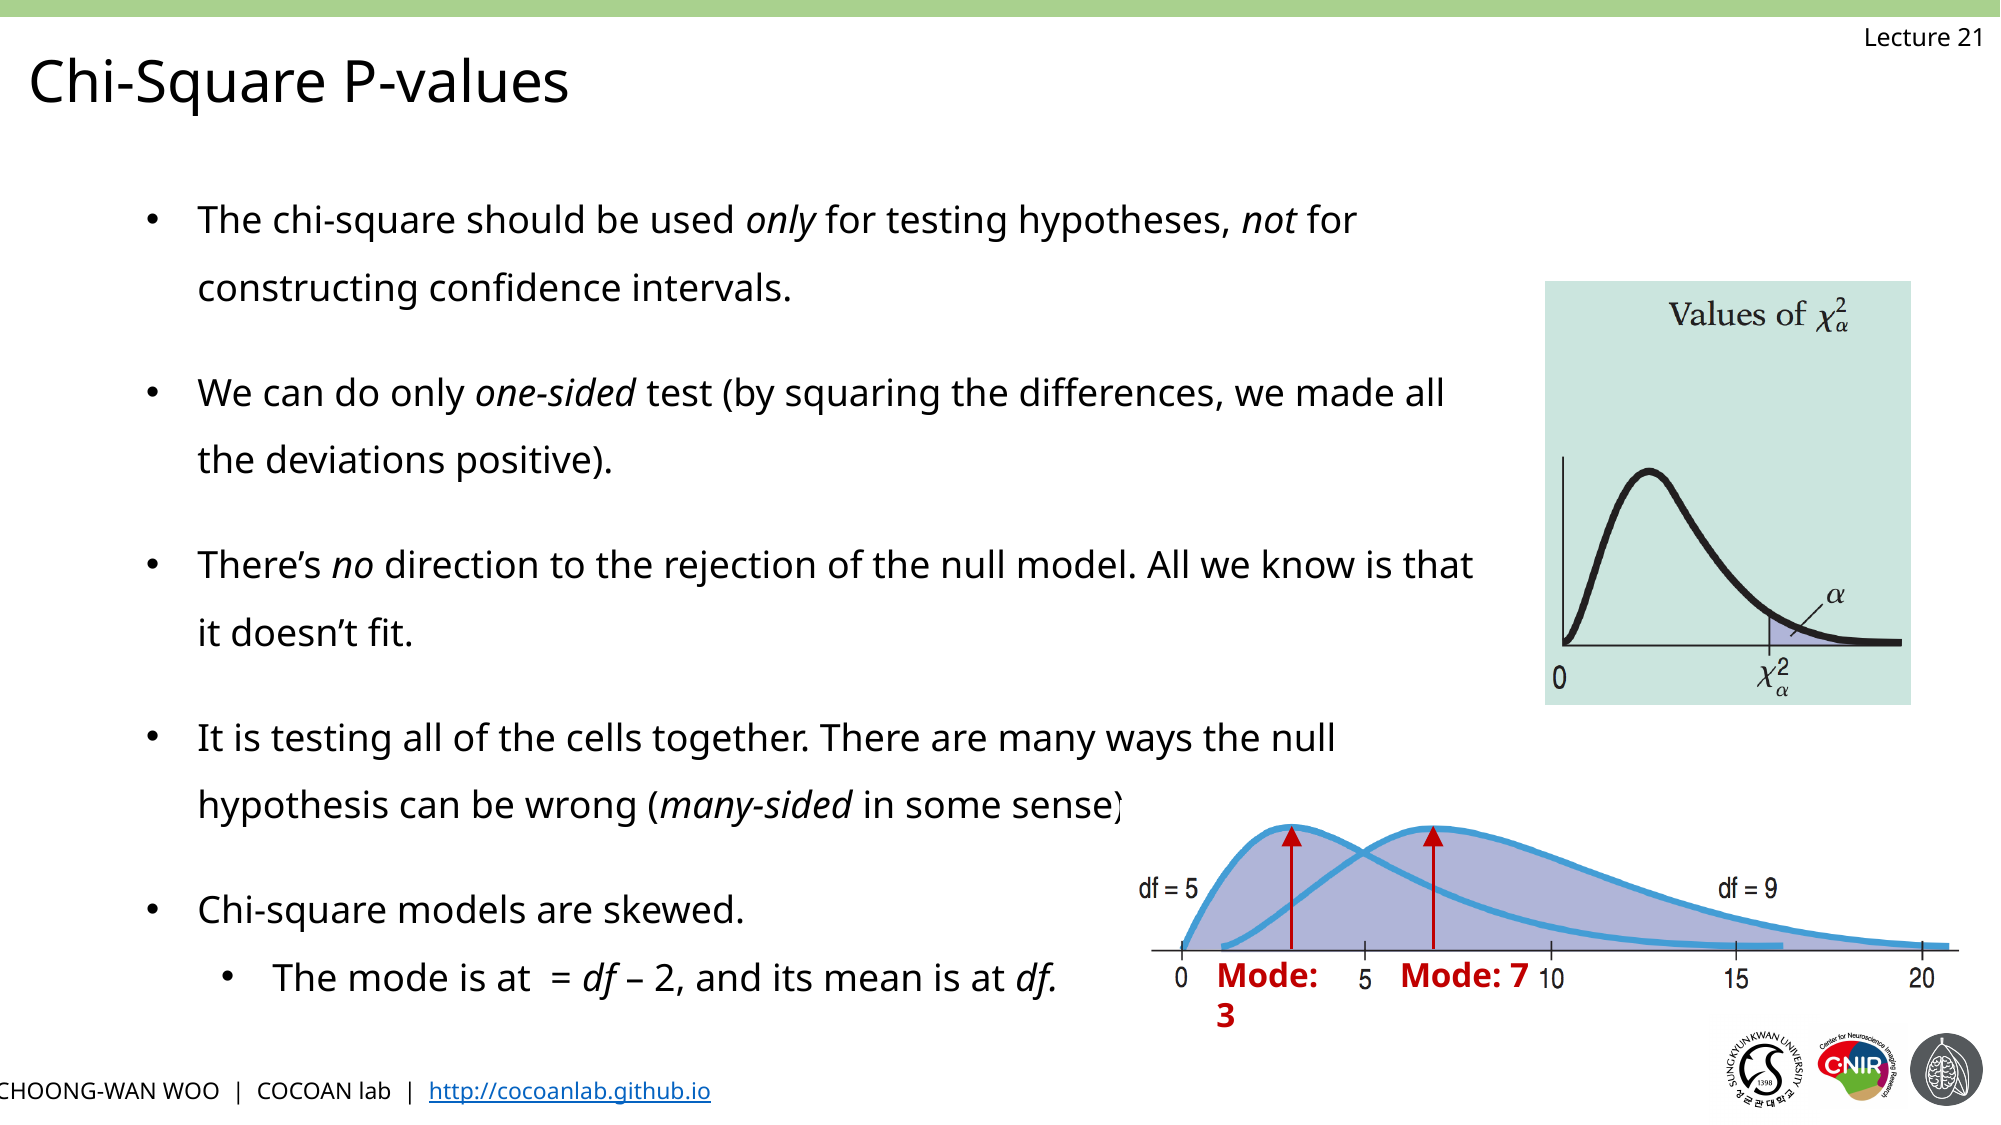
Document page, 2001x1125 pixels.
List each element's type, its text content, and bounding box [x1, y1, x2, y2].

text_box [0, 0, 2000, 18]
picture [1545, 281, 1911, 705]
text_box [1709, 1014, 1983, 1125]
text_box Chi-Square P-values [14, 36, 586, 122]
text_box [1120, 800, 1983, 1007]
text_box CHOONG-WAN WOO | COCOAN lab | http://cocoanlab.github.io [0, 1069, 727, 1116]
text_box Lecture 21 [1623, 13, 2000, 59]
